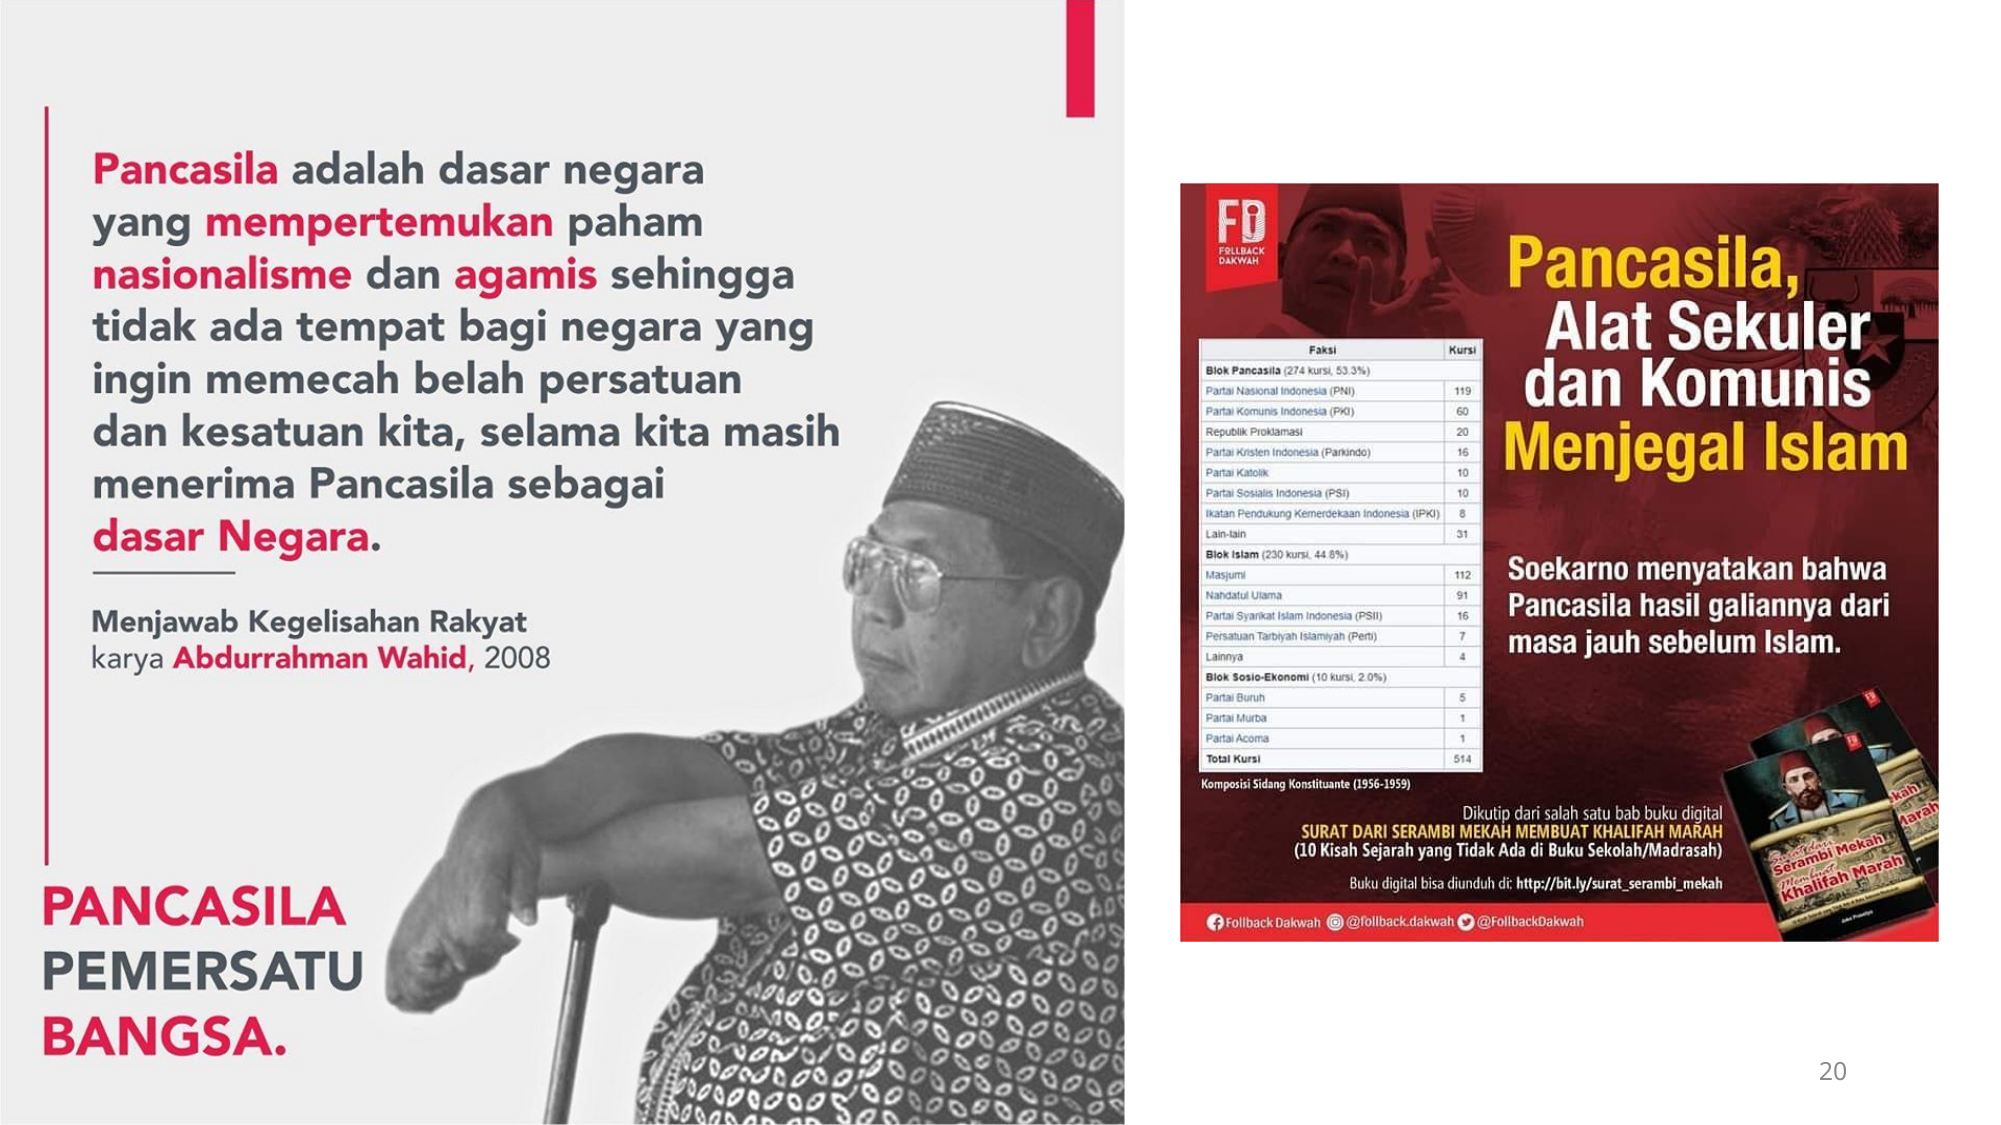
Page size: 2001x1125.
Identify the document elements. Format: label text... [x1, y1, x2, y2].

slide_number 20 [1412, 1042, 1863, 1103]
picture [0, 0, 1125, 1125]
picture [1180, 183, 1939, 942]
